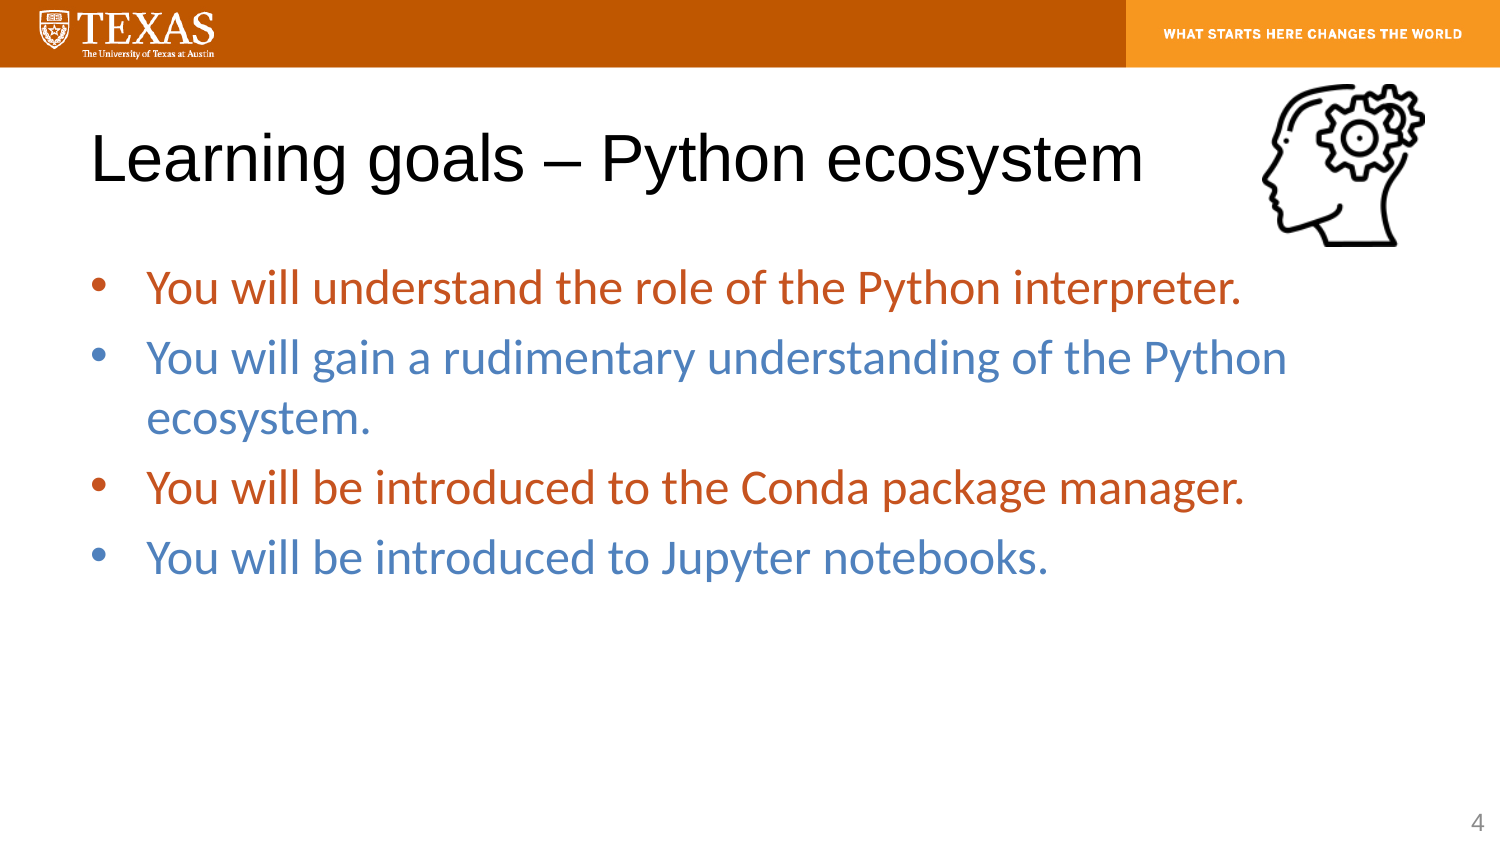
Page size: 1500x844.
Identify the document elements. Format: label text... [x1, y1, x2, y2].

picture [0, 0, 1500, 844]
title Learning goals – Python ecosystem [75, 84, 1260, 225]
slide_number 4 [1162, 798, 1500, 844]
list You will understand the role of the Python interpreter. You will gain a rudimentary understanding of the Python ecosystem. You will be introduced to the Conda package manager. You will be introduced to Jupyter notebooks. [75, 246, 1425, 810]
